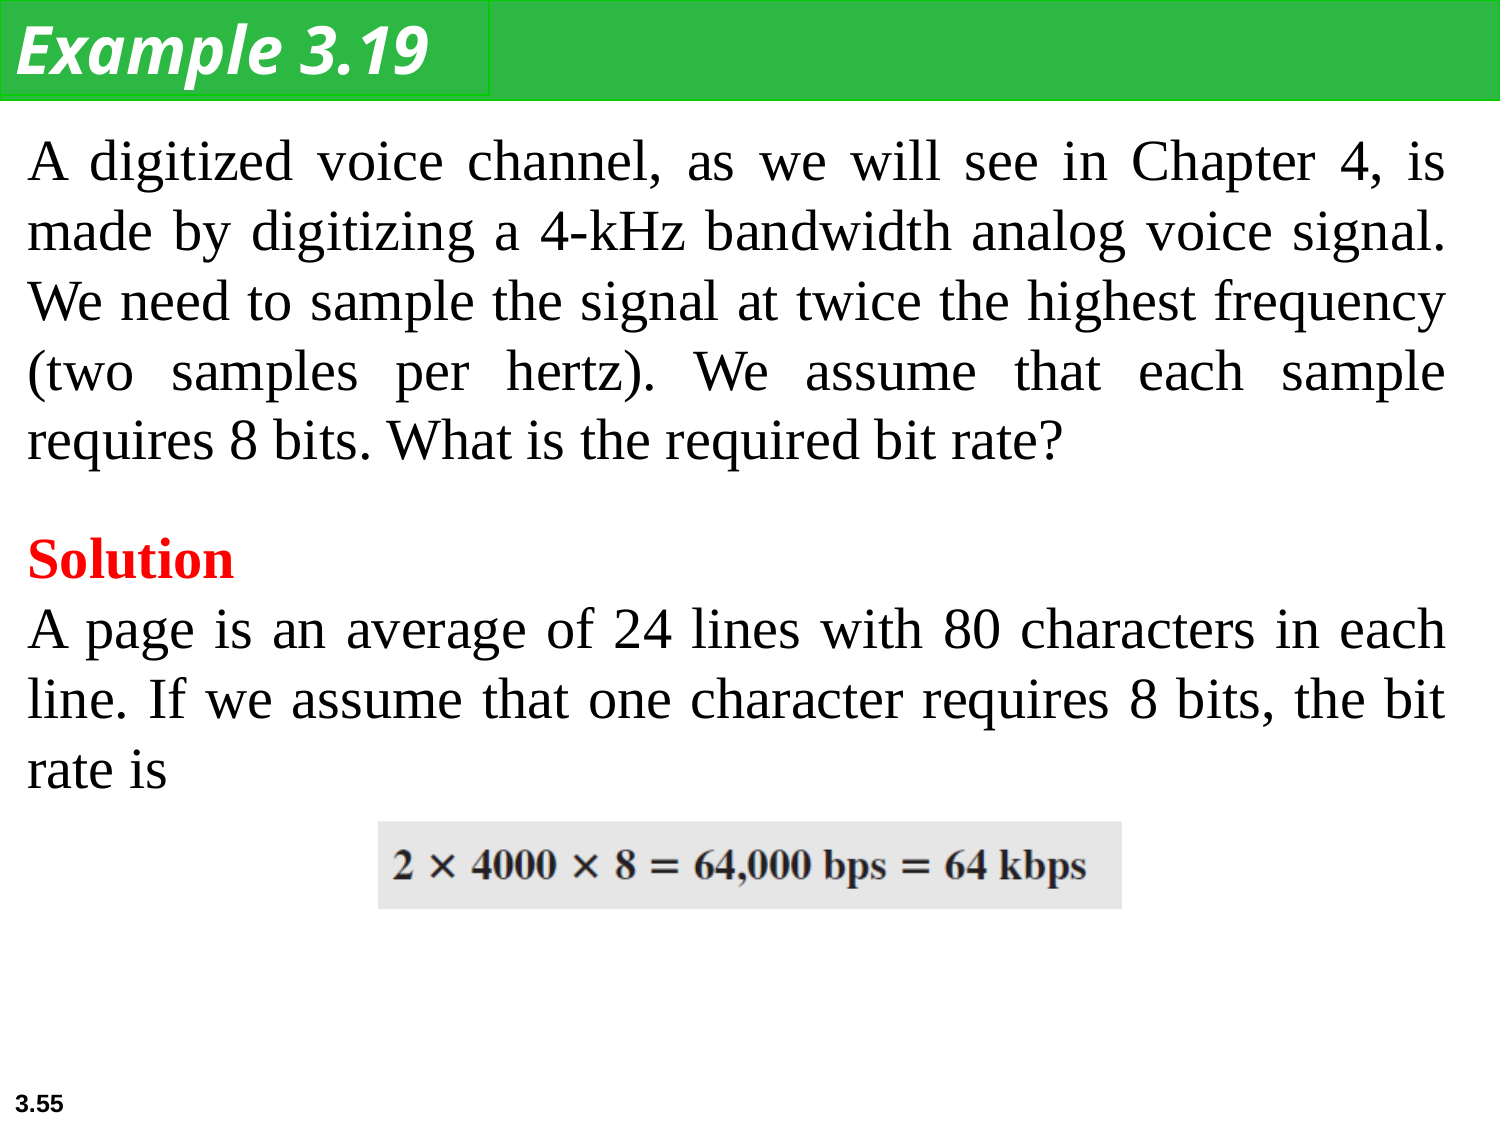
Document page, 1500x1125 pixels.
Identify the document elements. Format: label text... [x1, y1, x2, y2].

picture [378, 806, 1122, 926]
text_box A digitized voice channel, as we will see in Chapter 4, is made by digitizing a 4-kHz bandwidth analog voice signal. We need to sample the signal at twice the highest frequency (two samples per hertz). We assume that each sample requires 8 bits. What is the required bit rate? [12, 114, 1463, 480]
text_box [0, 0, 1500, 101]
text_box 3.55 [0, 1049, 313, 1125]
text_box Solution A page is an average of 24 lines with 80 characters in each line. If we assume that one character requires 8 bits, the bit rate is [12, 512, 1463, 808]
